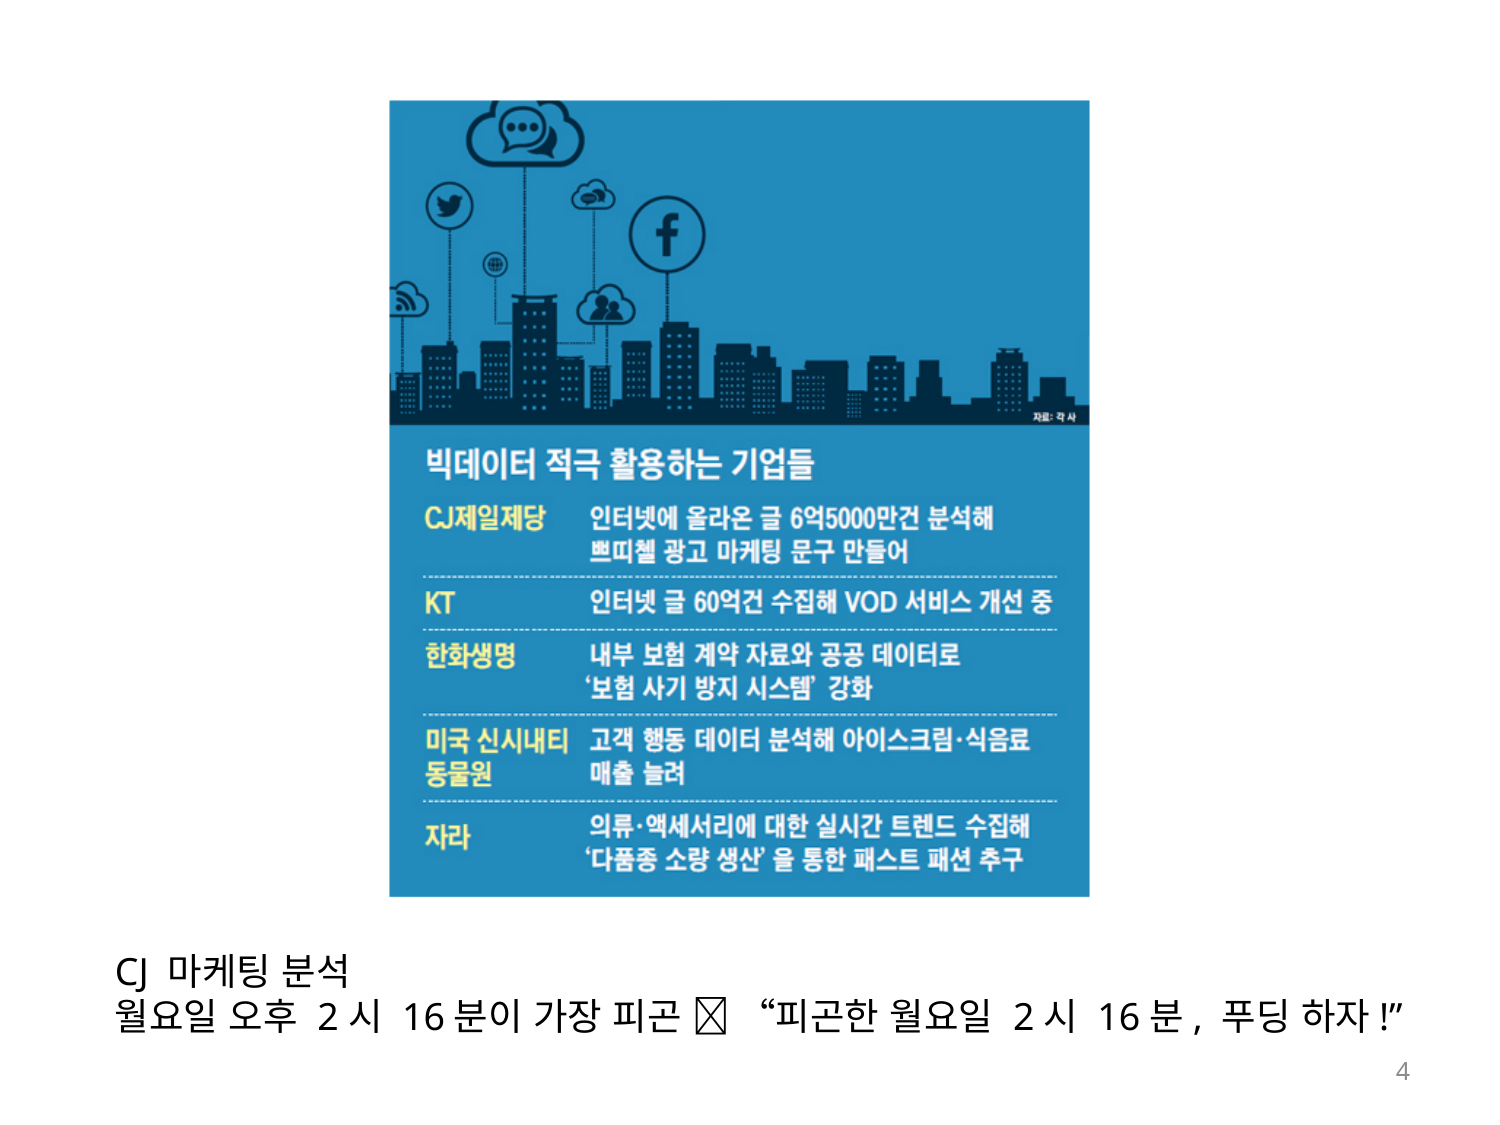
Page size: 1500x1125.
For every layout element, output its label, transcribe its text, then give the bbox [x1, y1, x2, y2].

text_box CJ 마케팅 분석 월요일 오후 2시 16분이 가장 피곤  “피곤한 월요일 2시 16분, 푸딩 하자!” [100, 940, 1500, 1046]
slide_number 4 [1074, 1042, 1425, 1103]
picture [378, 88, 1100, 904]
